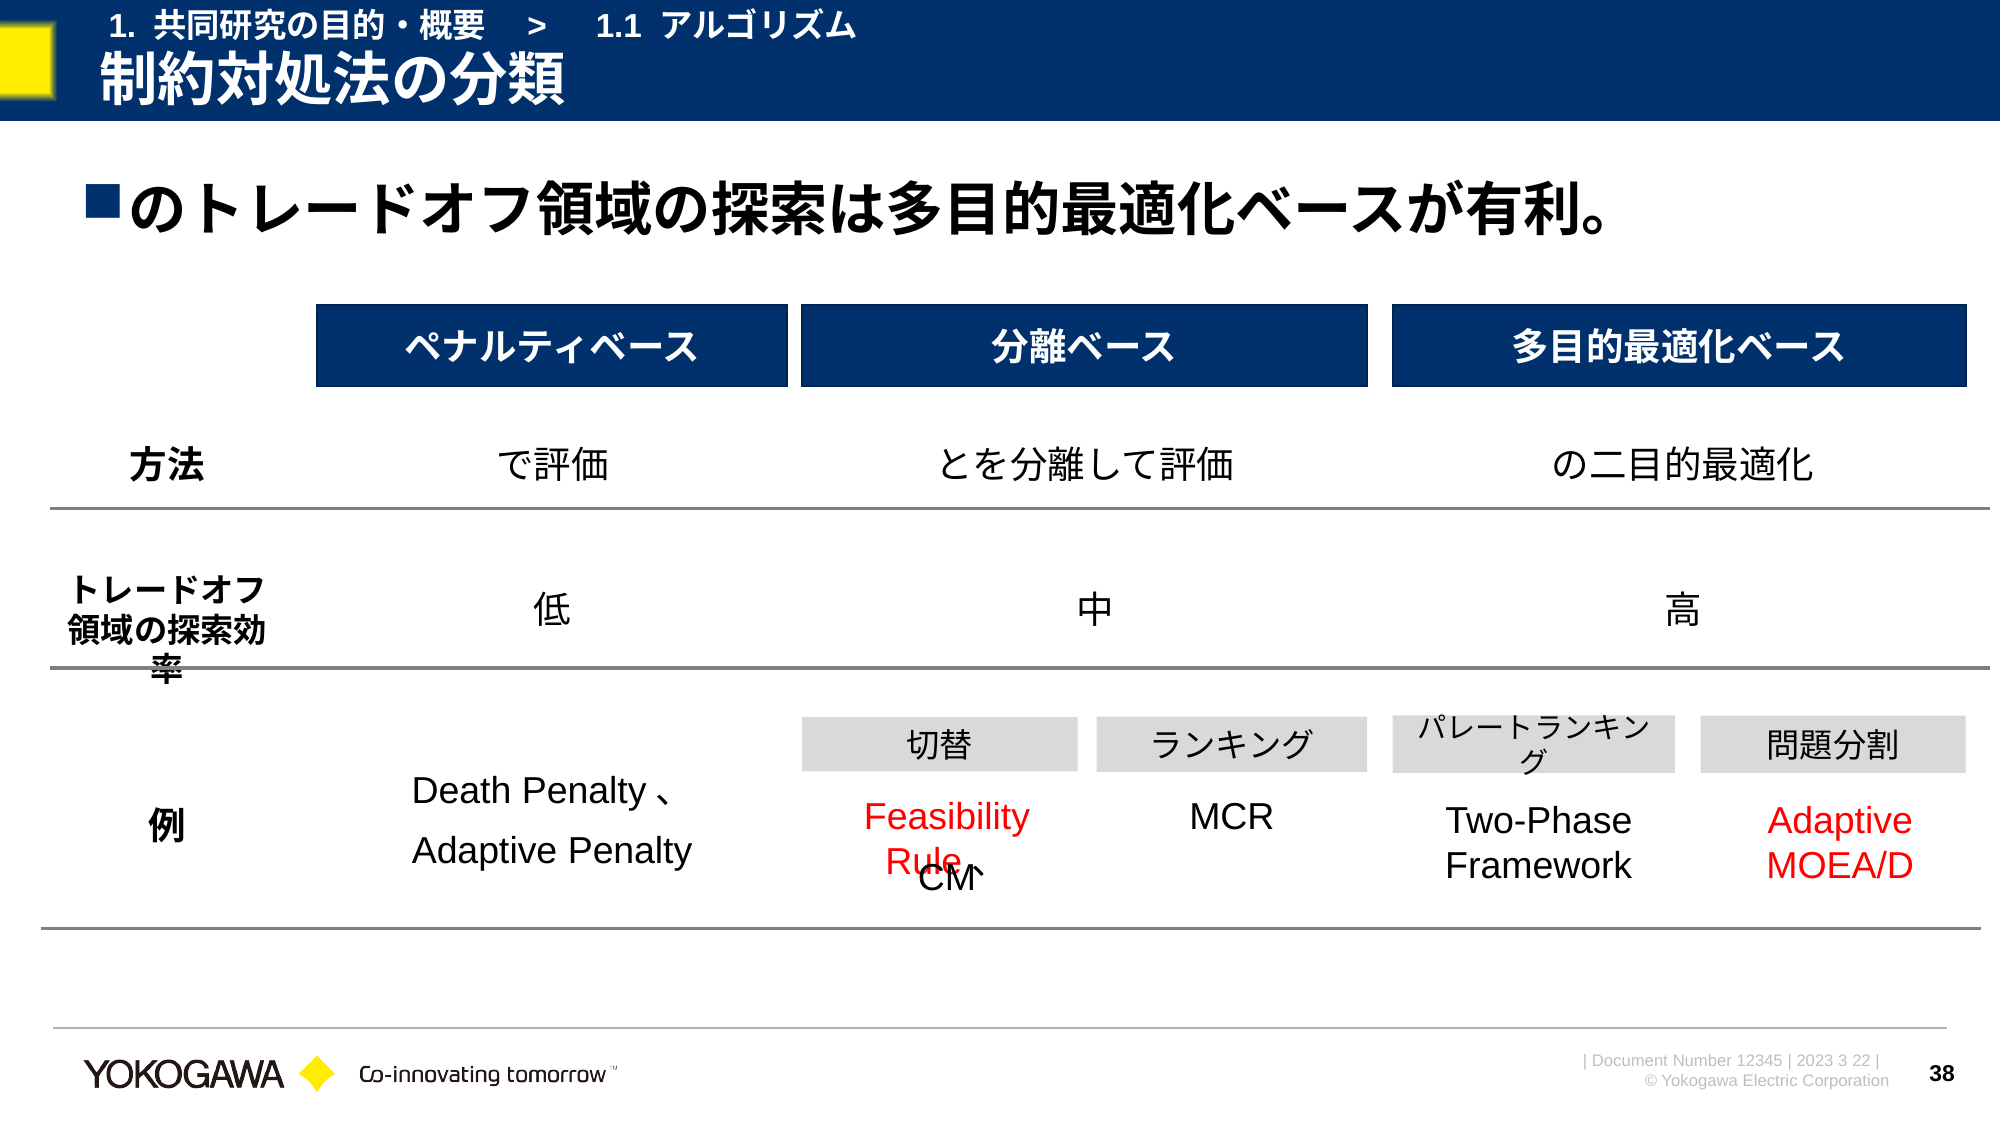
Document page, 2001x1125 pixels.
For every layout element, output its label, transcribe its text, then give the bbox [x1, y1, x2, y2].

text_box パレートランキング [1392, 714, 1676, 774]
text_box Death Penalty、 [395, 758, 710, 818]
text_box 1. 共同研究の目的・概要 > 1.1 アルゴリズム [93, 0, 957, 52]
text_box 例 [53, 794, 282, 855]
slide_number 38 [1904, 1042, 1970, 1103]
text_box 問題分割 [1700, 715, 1967, 774]
text_box 低 [395, 579, 710, 639]
text_box Adaptive Penalty [395, 818, 710, 879]
text_box 切替 [801, 716, 1079, 772]
text_box 中 [938, 579, 1253, 639]
text_box Two-Phase Framework [1427, 788, 1650, 894]
text_box ペナルティベース [316, 304, 788, 387]
picture [83, 1055, 617, 1093]
title 制約対処法の分類 [84, 39, 1955, 125]
text_box トレードオフ領域の探索効率 [41, 561, 294, 696]
picture [0, 6, 69, 115]
text_box ランキング [1096, 716, 1368, 773]
text_box 分離ベース [801, 304, 1368, 387]
text_box 多目的最適化ベース [1392, 304, 1967, 387]
text_box Adaptive MOEA/D [1748, 788, 1932, 894]
text_box 高 [1526, 579, 1841, 639]
text_box Feasibility Rule、 [802, 784, 1092, 890]
text_box MCR [1151, 784, 1313, 845]
text_box 方法 [53, 434, 282, 494]
